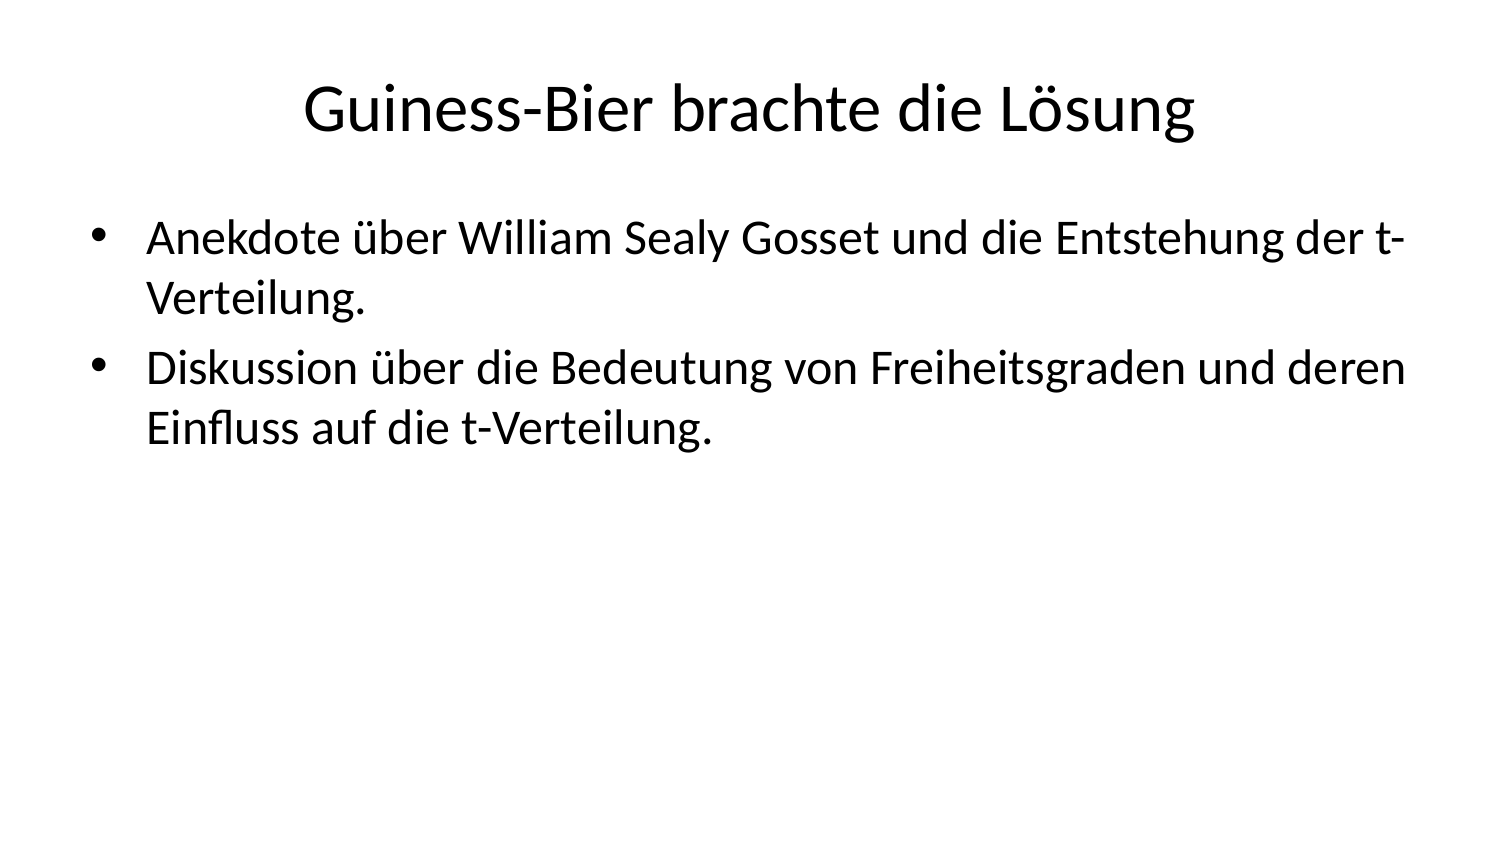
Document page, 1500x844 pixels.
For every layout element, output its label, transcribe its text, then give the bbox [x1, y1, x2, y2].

list Anekdote über William Sealy Gosset und die Entstehung der t-Verteilung. Diskussion über die Bedeutung von Freiheitsgraden und deren Einfluss auf die t-Verteilung. [75, 196, 1425, 754]
title Guiness-Bier brachte die Lösung [75, 33, 1425, 175]
